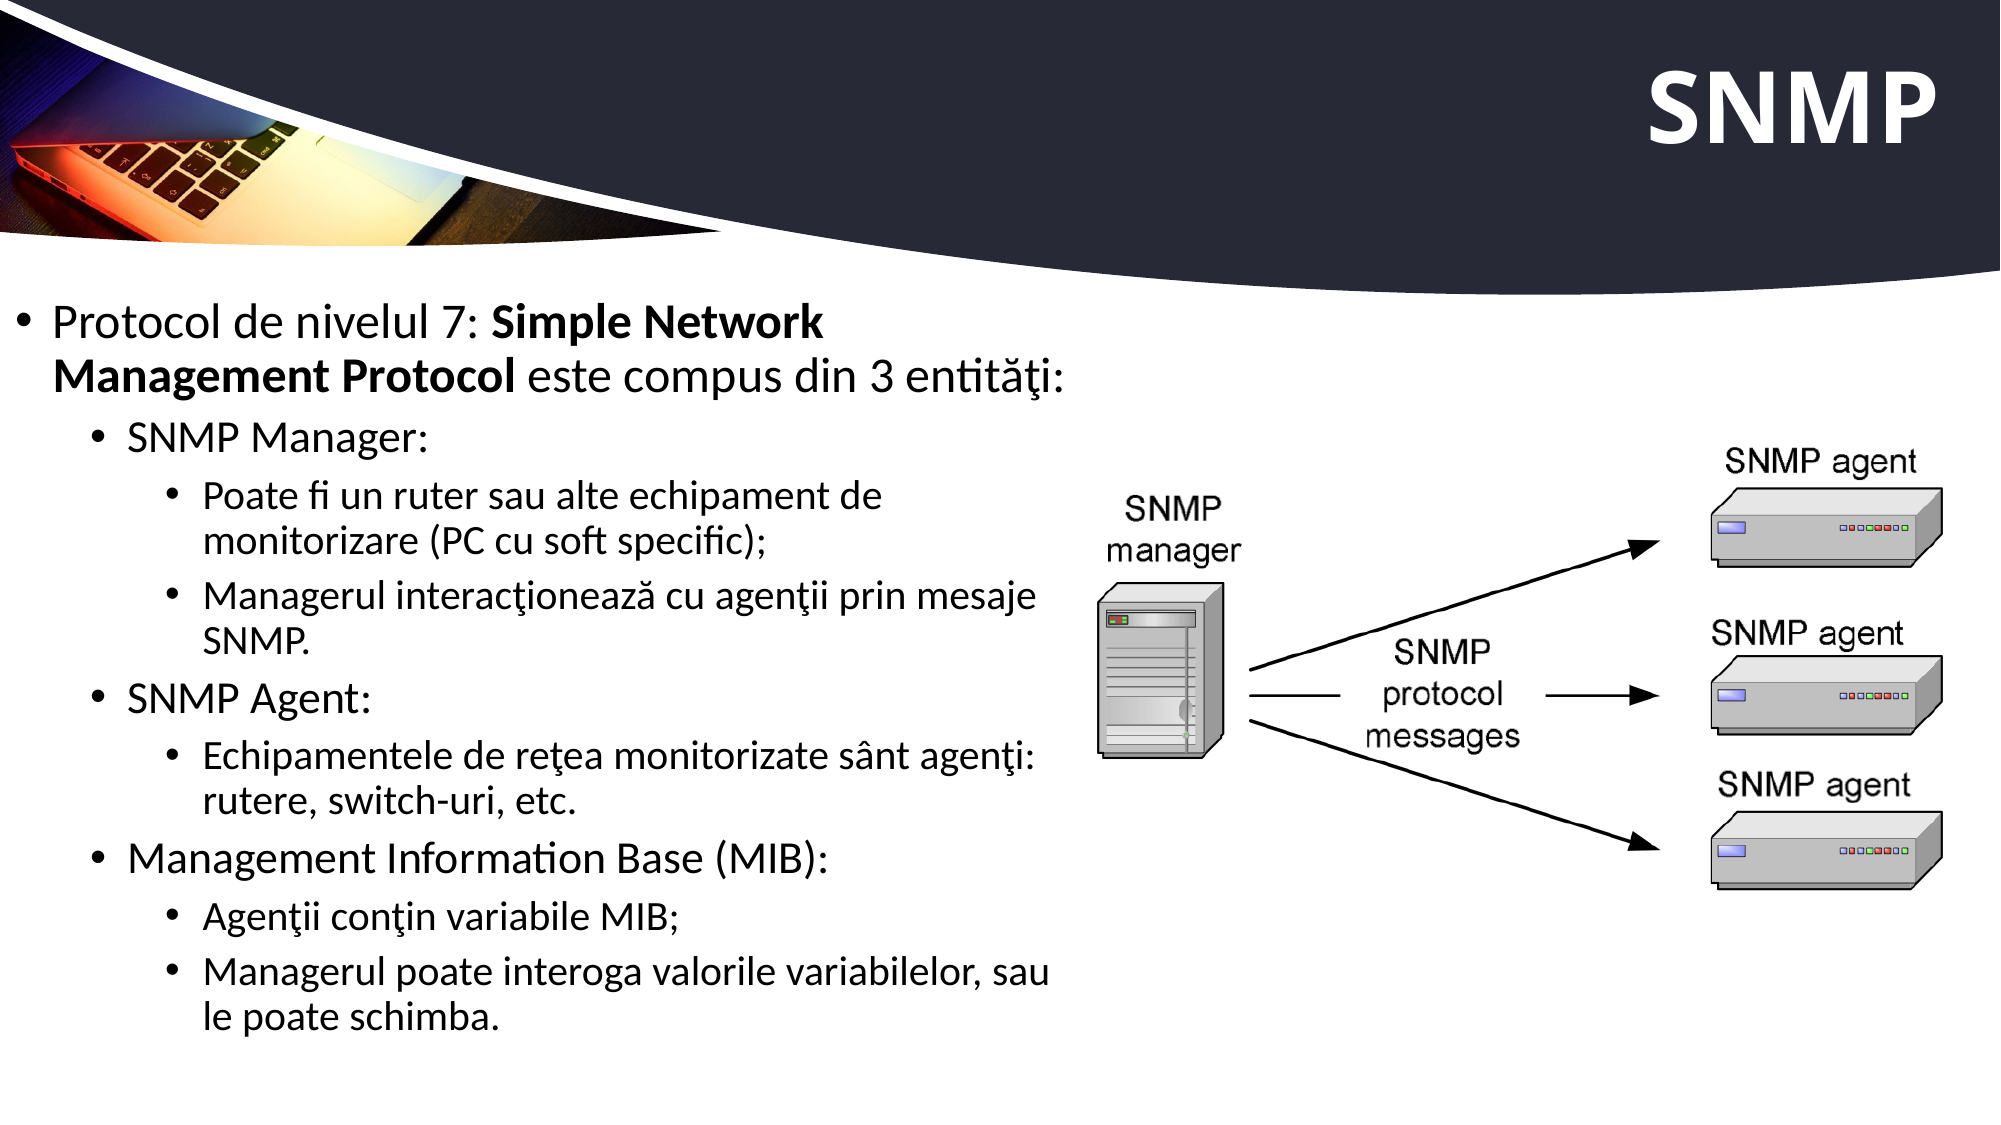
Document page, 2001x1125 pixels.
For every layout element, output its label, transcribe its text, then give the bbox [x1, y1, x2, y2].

title SNMP [137, 2, 2000, 220]
picture [0, 9, 722, 247]
text_box Protocol de nivelul 7: Simple Network Management Protocol este compus din 3 entităţi: SNMP Manager: Poate fi un ruter sau alte echipament de monitorizare (PC cu soft specific); Managerul interacţionează cu agenţii prin mesaje SNMP. SNMP Agent: Echipamentele de reţea monitorizate sânt agenţi: rutere, switch-uri, etc. Management Information Base (MIB): Agenţii conţin variabile MIB; Managerul poate interoga valorile variabilelor, sau le poate schimba. [0, 287, 1089, 1093]
picture [1064, 399, 1975, 930]
